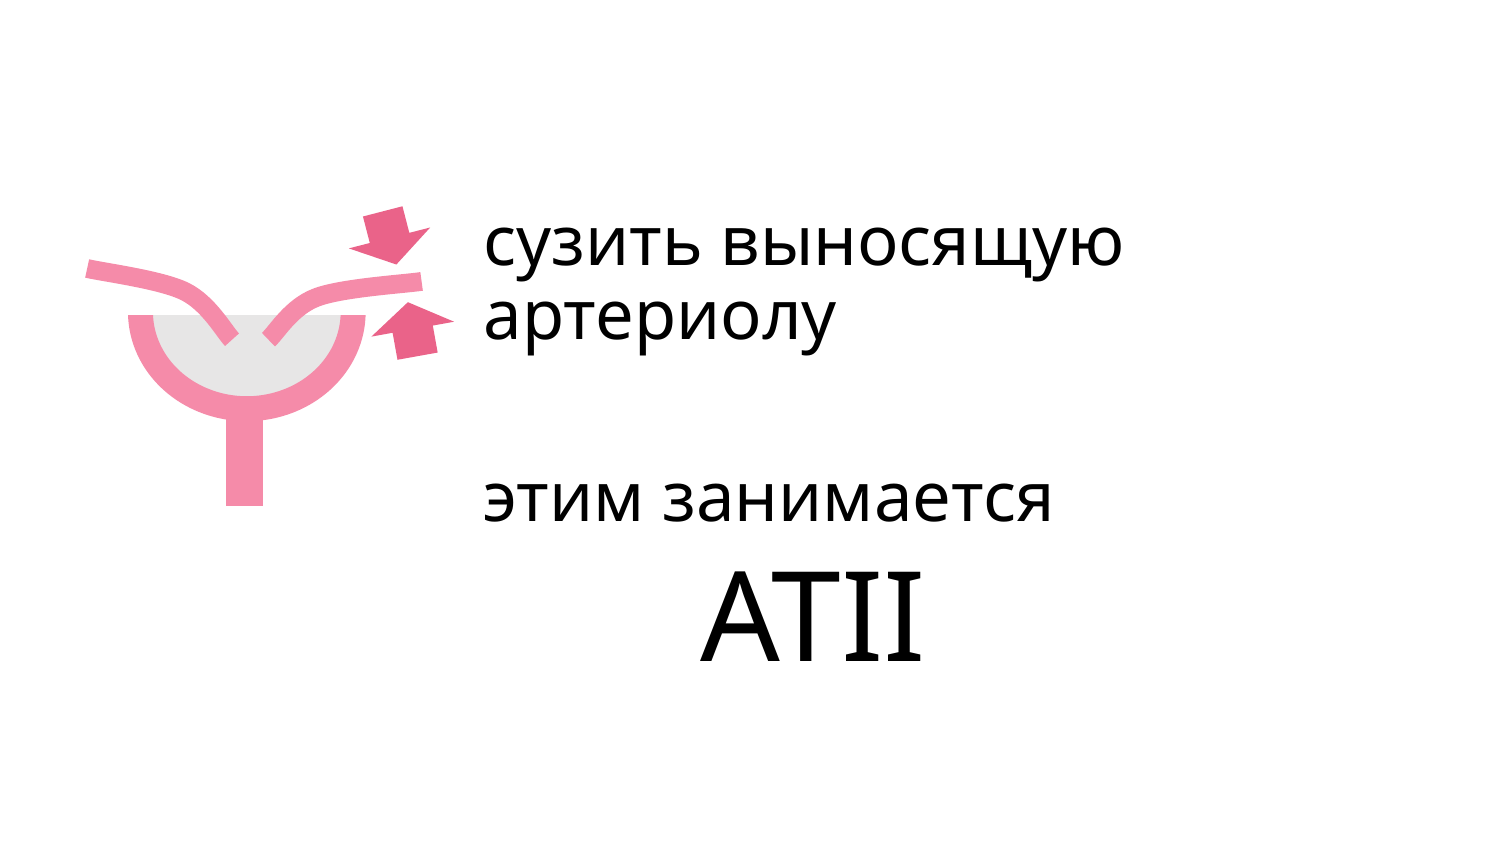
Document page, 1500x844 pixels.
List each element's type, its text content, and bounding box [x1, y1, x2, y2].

text_box [348, 206, 431, 265]
text_box сузить выносящую артериолу этим занимается АТII [472, 201, 1155, 713]
text_box [140, 315, 354, 409]
text_box [371, 302, 455, 360]
text_box [87, 268, 233, 340]
text_box [72, 140, 465, 315]
text_box [268, 281, 422, 340]
